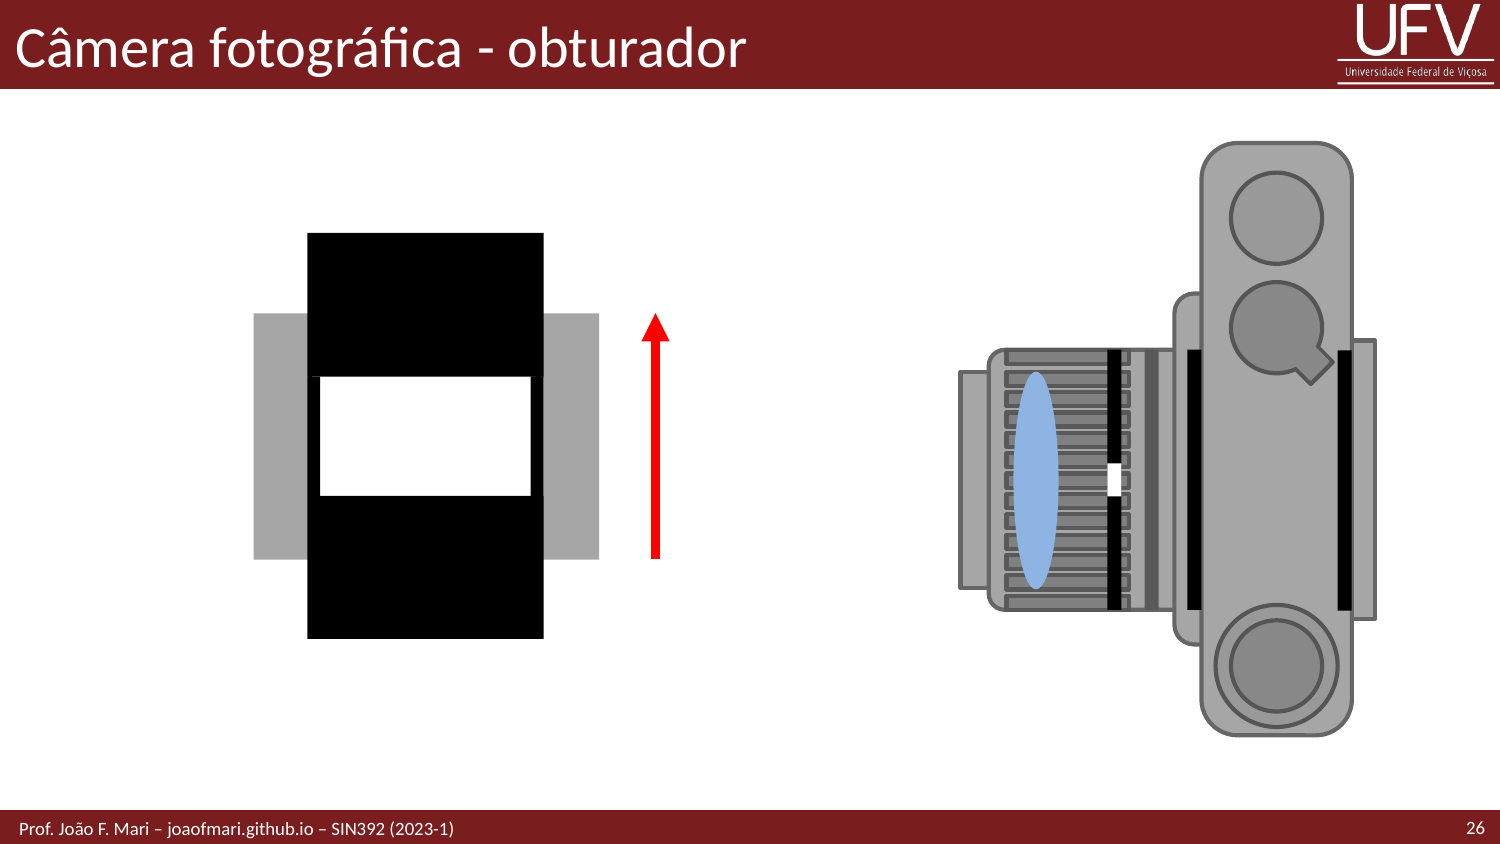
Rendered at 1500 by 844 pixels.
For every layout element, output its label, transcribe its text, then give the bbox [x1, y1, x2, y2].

title Câmera fotográfica - obturador [0, 0, 1500, 88]
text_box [253, 232, 600, 640]
slide_number 26 [1328, 811, 1500, 844]
list [0, 88, 1500, 812]
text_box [960, 142, 1375, 736]
footer Prof. João F. Mari – joaofmari.github.io – SIN392 (2023-1) [0, 812, 1034, 844]
